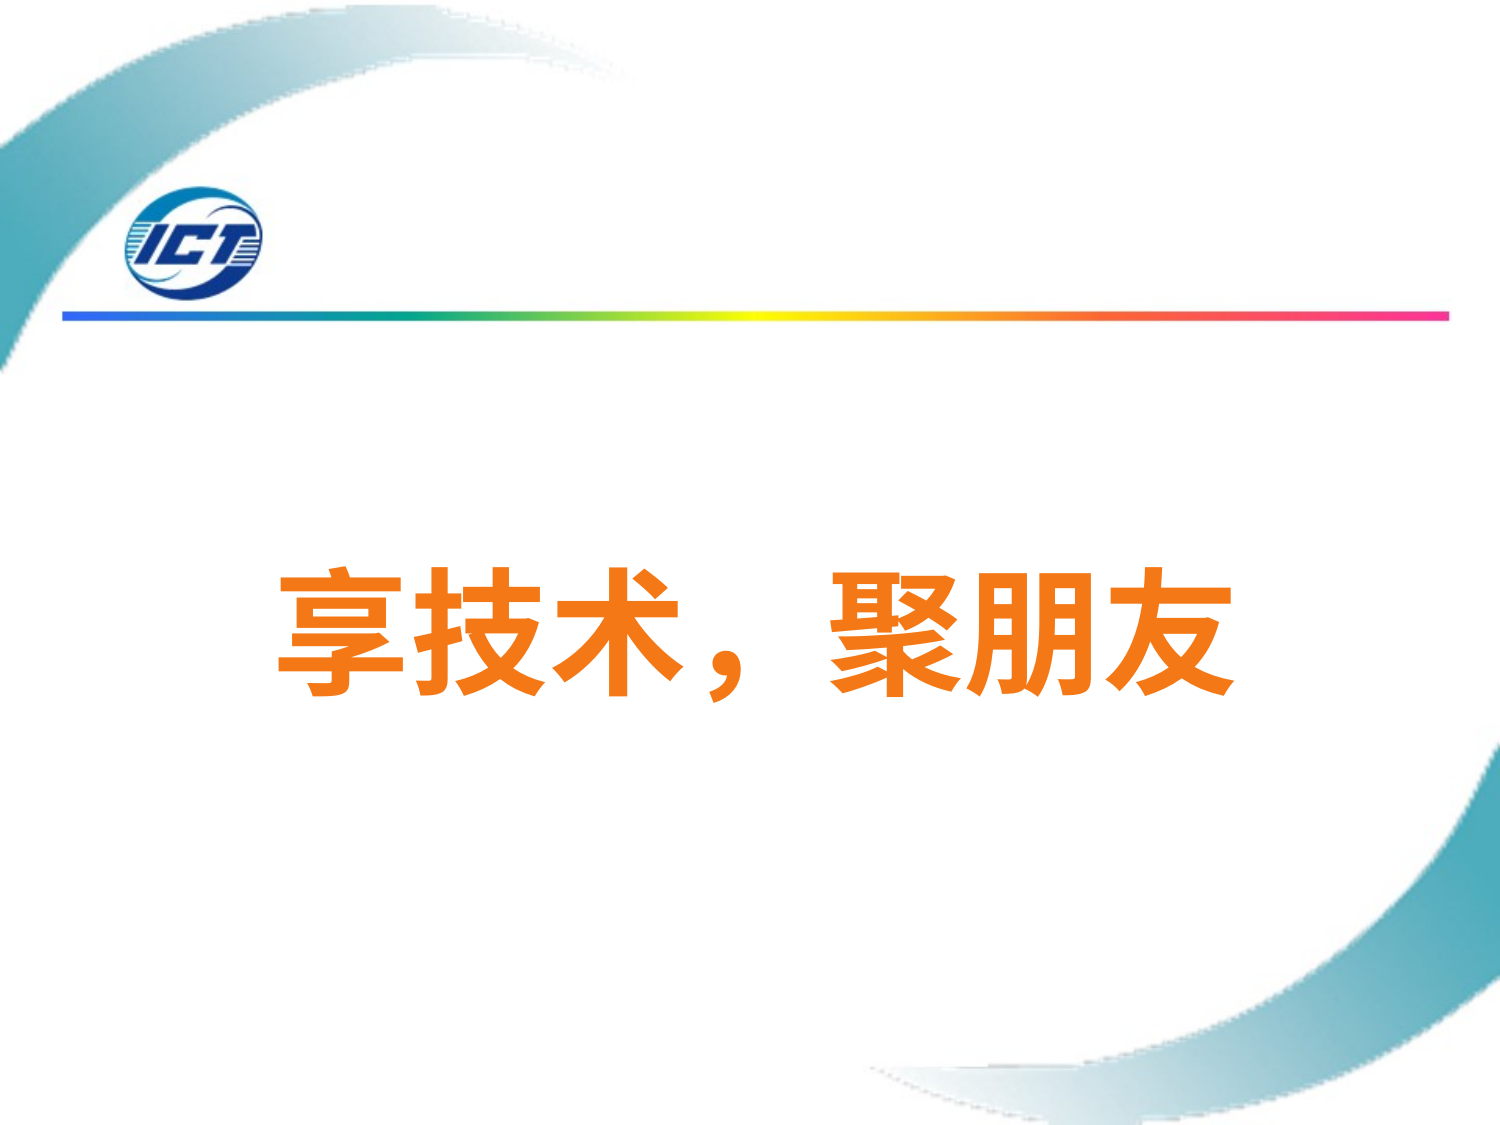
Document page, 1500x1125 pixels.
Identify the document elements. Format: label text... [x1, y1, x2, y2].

text_box 享技术，聚朋友 [88, 539, 1425, 719]
picture [0, 0, 1500, 1125]
